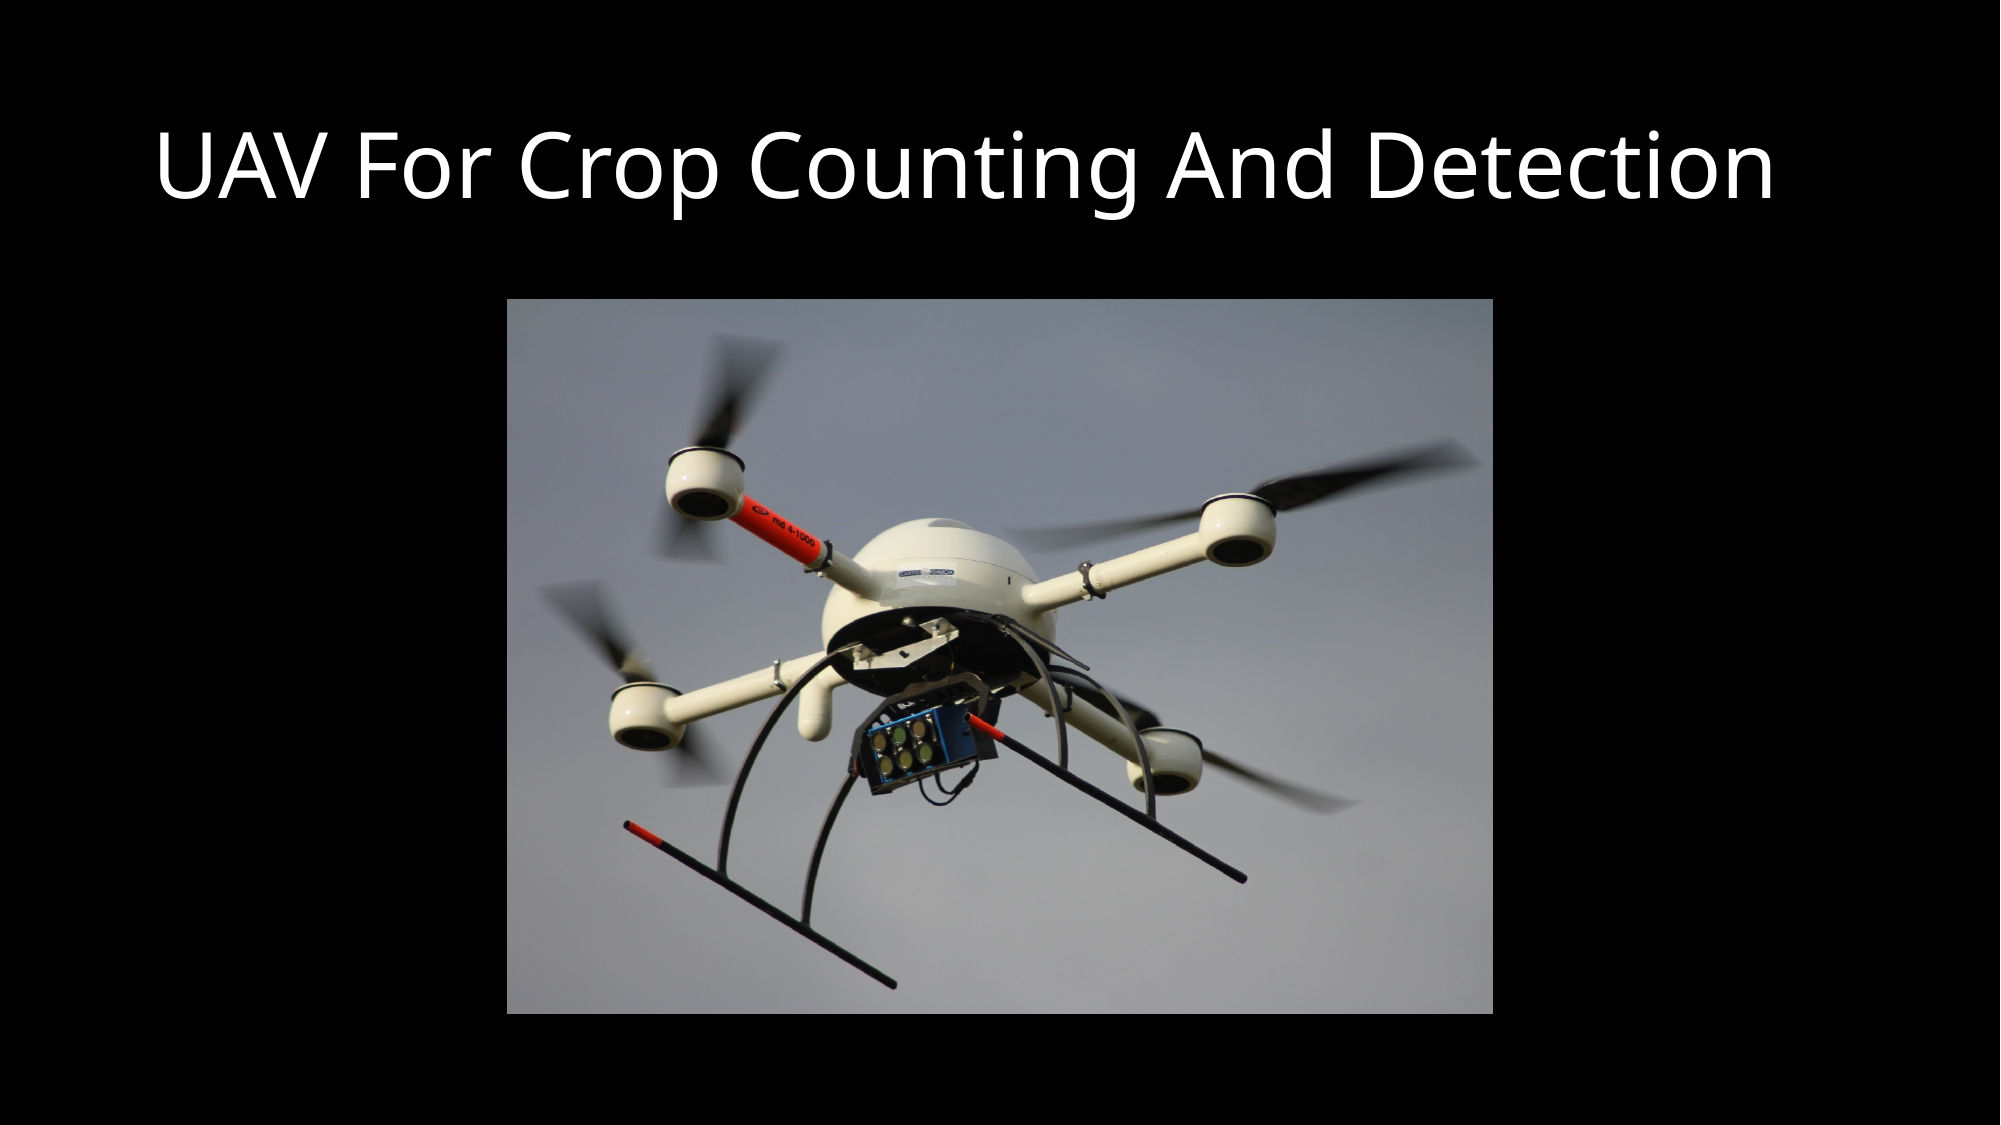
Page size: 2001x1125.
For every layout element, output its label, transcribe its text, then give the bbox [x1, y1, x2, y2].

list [507, 299, 1493, 1014]
title UAV For Crop Counting And Detection [137, 59, 1863, 278]
